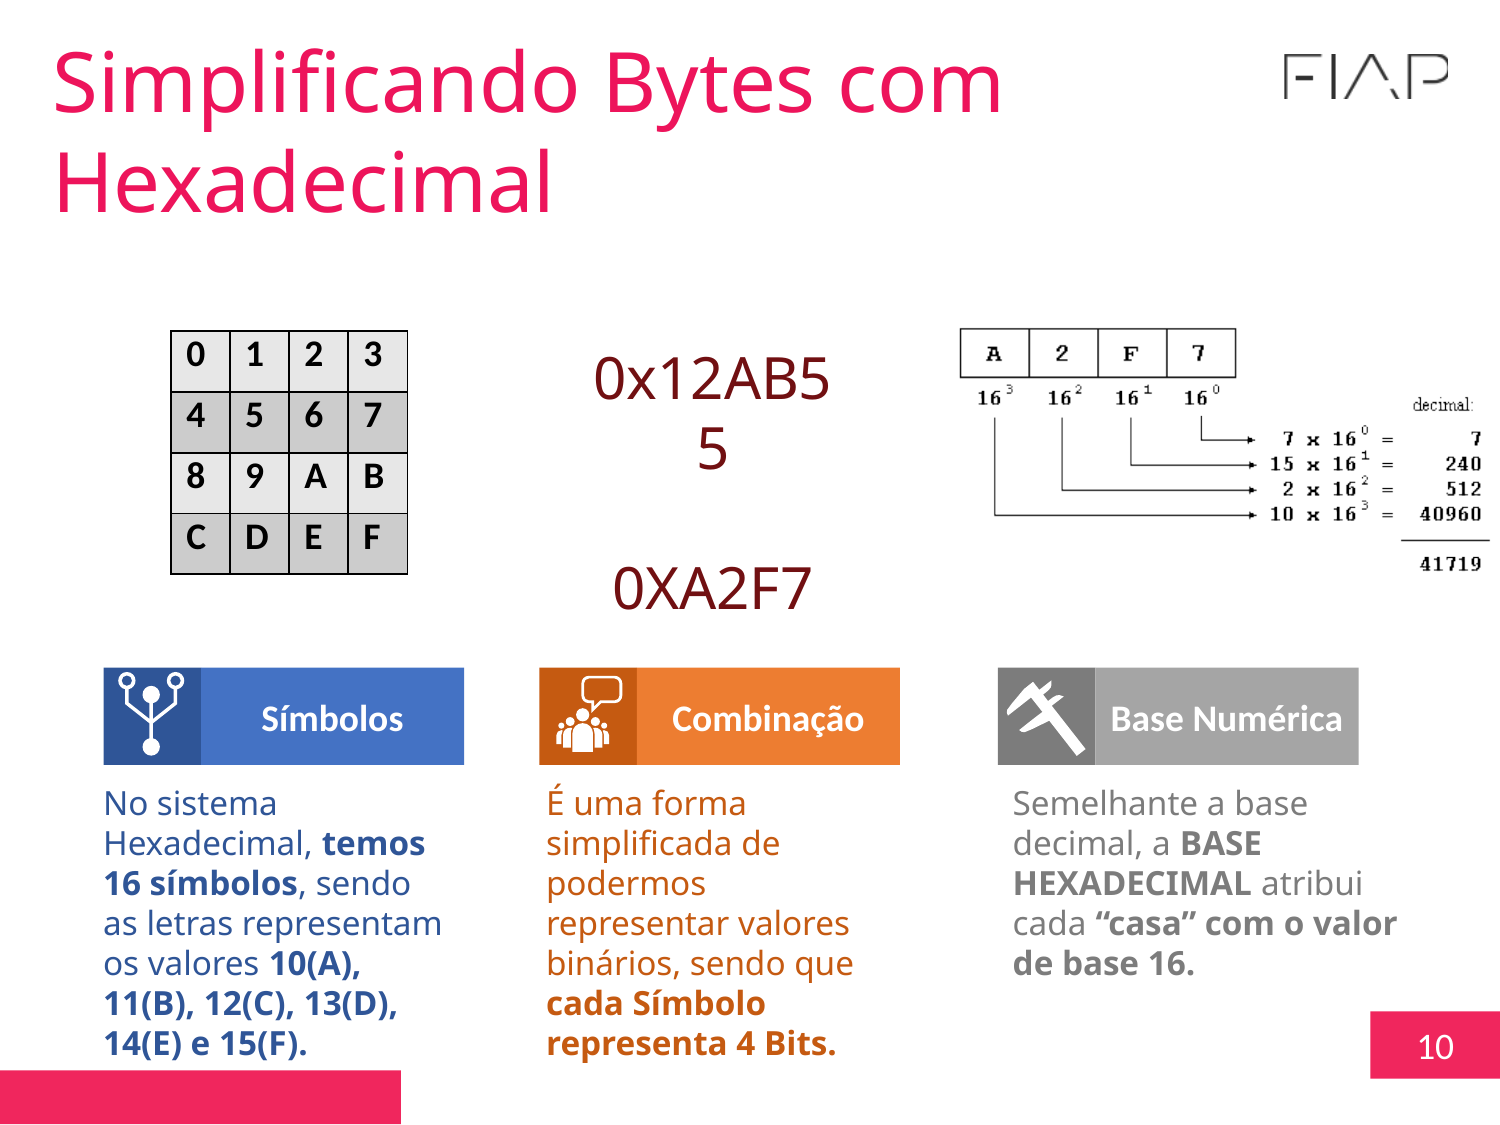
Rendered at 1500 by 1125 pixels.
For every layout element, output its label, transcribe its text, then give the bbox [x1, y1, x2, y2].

table_cell 4 [172, 393, 229, 452]
picture [927, 311, 1500, 604]
text_box No sistema Hexadecimal, temos 16 símbolos, sendo as letras representam os valores 10(A), 11(B), 12(C), 13(D), 14(E) e 15(F). [88, 775, 465, 1070]
table_header 2 [290, 332, 347, 391]
text_box É uma forma simplificada de podermos representar valores binários, sendo que cada Símbolo representa 4 Bits. [531, 775, 892, 1070]
text_box [118, 671, 185, 756]
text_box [556, 675, 623, 752]
text_box [538, 667, 636, 766]
table_cell 6 [290, 393, 347, 452]
table_header 3 [349, 332, 407, 391]
table_header 1 [231, 332, 288, 391]
text_box [997, 667, 1094, 766]
text_box Combinação [636, 667, 901, 766]
text_box [103, 667, 200, 766]
text_box [1006, 680, 1086, 756]
text_box 0x12AB55 0XA2F7 [570, 333, 856, 629]
text_box Semelhante a base decimal, a BASE HEXADECIMAL atribui cada “casa” com o valor de base 16. [998, 775, 1434, 990]
table_cell B [349, 454, 407, 513]
table_cell 8 [172, 454, 229, 513]
table_header 0 [172, 332, 229, 391]
table_cell 9 [231, 454, 288, 513]
table_cell 5 [231, 393, 288, 452]
table_cell E [290, 514, 347, 573]
table_cell A [290, 454, 347, 513]
text_box Simplificando Bytes com Hexadecimal [37, 21, 1075, 237]
table_cell 7 [349, 393, 407, 452]
table_cell D [231, 514, 288, 573]
table_cell F [349, 514, 407, 573]
text_box Símbolos [200, 667, 465, 766]
text_box Base Numérica [1094, 667, 1360, 766]
table_cell C [172, 514, 229, 573]
